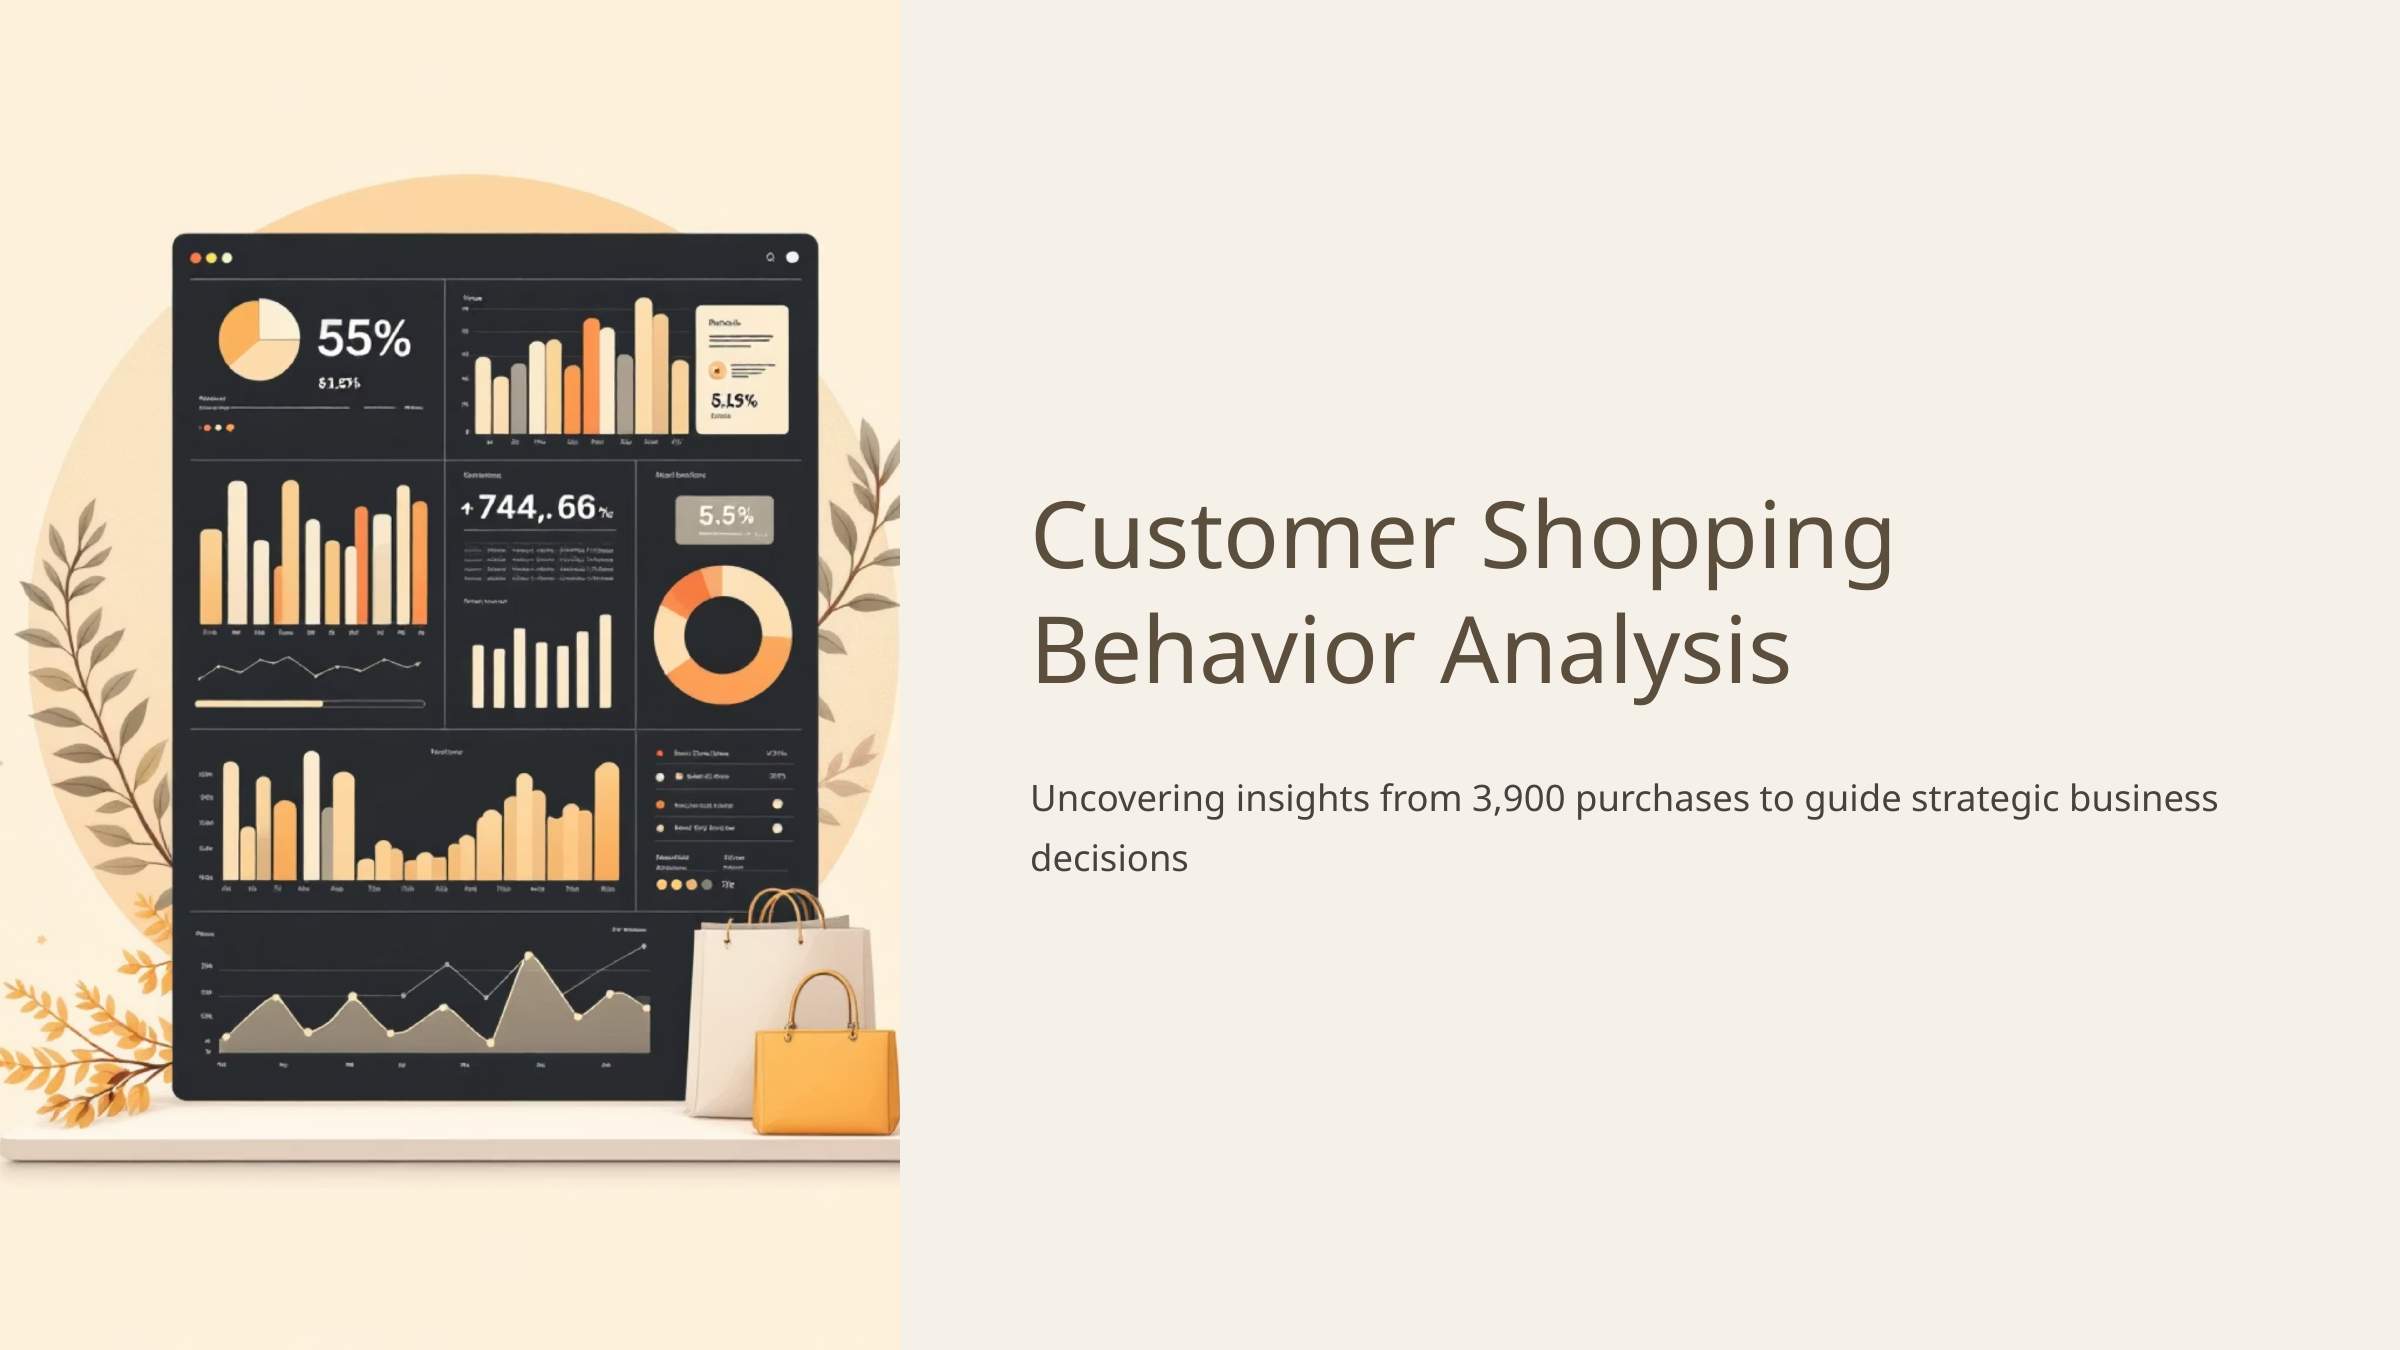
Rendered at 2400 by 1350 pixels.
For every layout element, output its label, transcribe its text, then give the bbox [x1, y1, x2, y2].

picture [0, 0, 900, 1350]
text_box Uncovering insights from 3,900 purchases to guide strategic business decisions [1030, 759, 2270, 879]
text_box Customer Shopping Behavior Analysis [1030, 471, 2270, 704]
